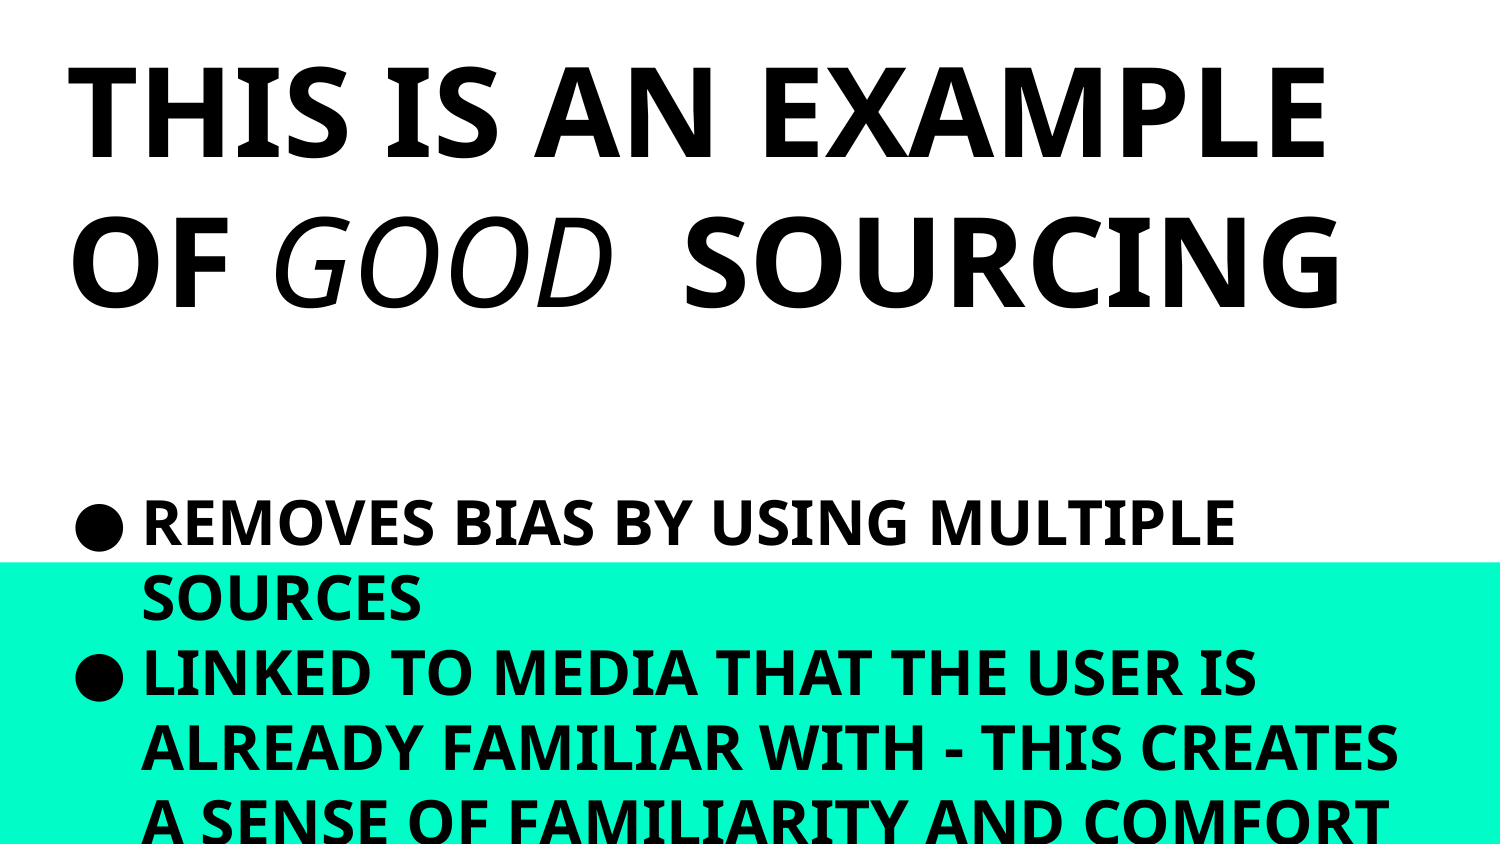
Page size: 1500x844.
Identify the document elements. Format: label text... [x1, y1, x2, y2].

text_box THIS IS AN EXAMPLE OF GOOD SOURCING REMOVES BIAS BY USING MULTIPLE SOURCES LINKED TO MEDIA THAT THE USER IS ALREADY FAMILIAR WITH - THIS CREATES A SENSE OF FAMILIARITY AND COMFORT WITH THE STYLE, NEWS AND LANGUAGE USED COMBINES SOURCING-SELECTING-DISPLAYING (DEDICATED WEBSITE TO SELECT VARIED SOURCE MATERIAL AND REMOVE DUPLICATION, REMOVES SENTENCES LONGER THAN 8 WORDS AND THAT WON’T READ AS STATEMENTS ETC) [51, 17, 1418, 771]
